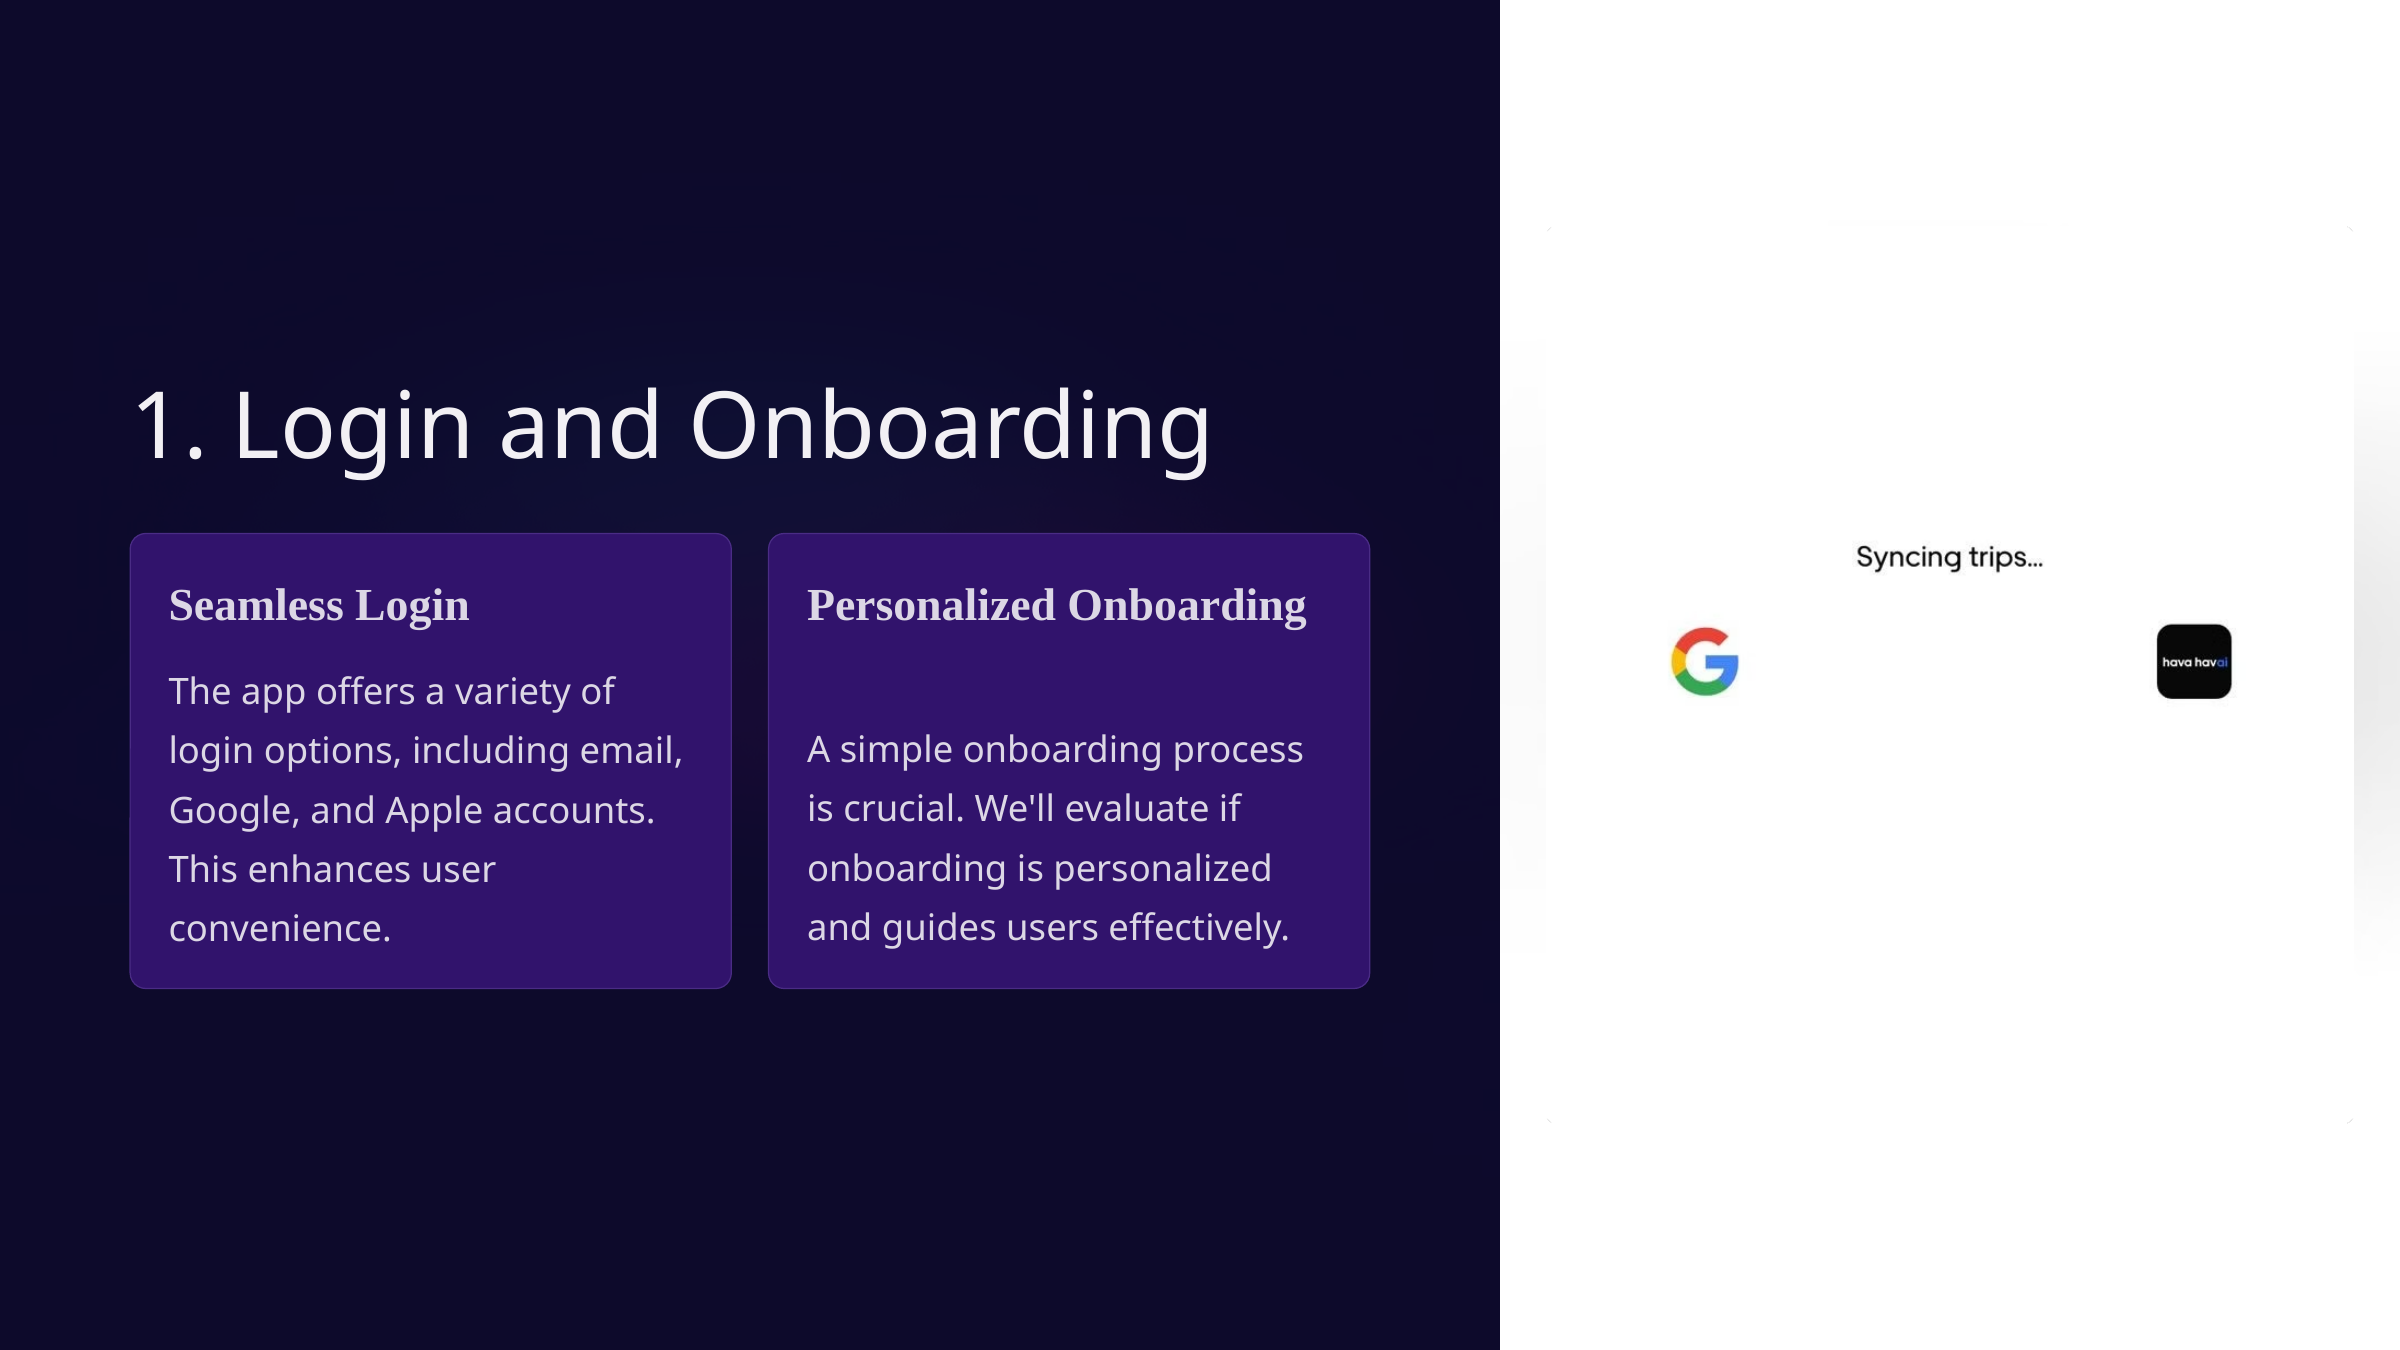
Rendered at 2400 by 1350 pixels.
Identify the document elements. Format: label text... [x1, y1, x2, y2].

text_box 1. Login and Onboarding [130, 361, 1269, 478]
text_box Seamless Login [168, 571, 634, 630]
text_box [130, 533, 732, 989]
text_box Personalized Onboarding [806, 571, 1332, 689]
text_box The app offers a variety of login options, including email, Google, and Apple accounts. This enhances user convenience. [168, 652, 693, 950]
picture [1499, 0, 2400, 1350]
text_box [768, 533, 1370, 989]
text_box A simple onboarding process is crucial. We'll evaluate if onboarding is personalized and guides users effectively. [806, 710, 1332, 949]
